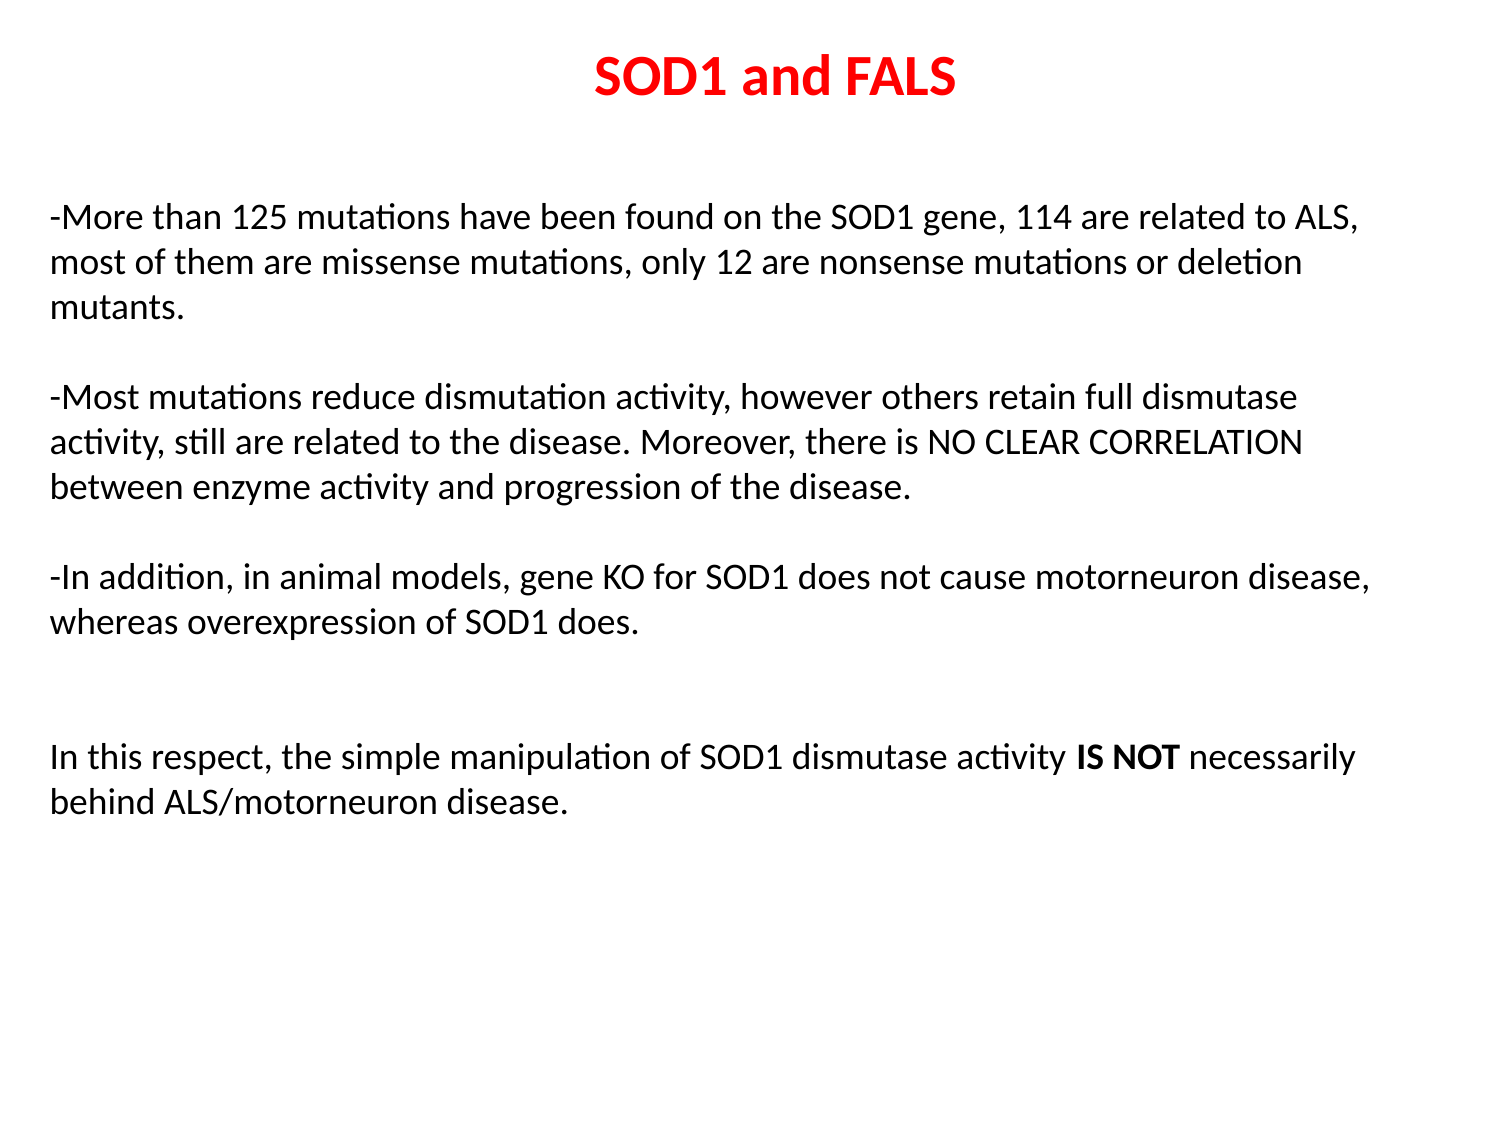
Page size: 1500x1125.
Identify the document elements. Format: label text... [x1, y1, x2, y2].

text_box SOD1 and FALS [580, 29, 973, 115]
text_box -More than 125 mutations have been found on the SOD1 gene, 114 are related to ALS, most of them are missense mutations, only 12 are nonsense mutations or deletion mutants. -Most mutations reduce dismutation activity, however others retain full dismutase activity, still are related to the disease. Moreover, there is NO CLEAR CORRELATION between enzyme activity and progression of the disease. -In addition, in animal models, gene KO for SOD1 does not cause motorneuron disease, whereas overexpression of SOD1 does. In this respect, the simple manipulation of SOD1 dismutase activity IS NOT necessarily behind ALS/motorneuron disease. [34, 184, 1438, 830]
